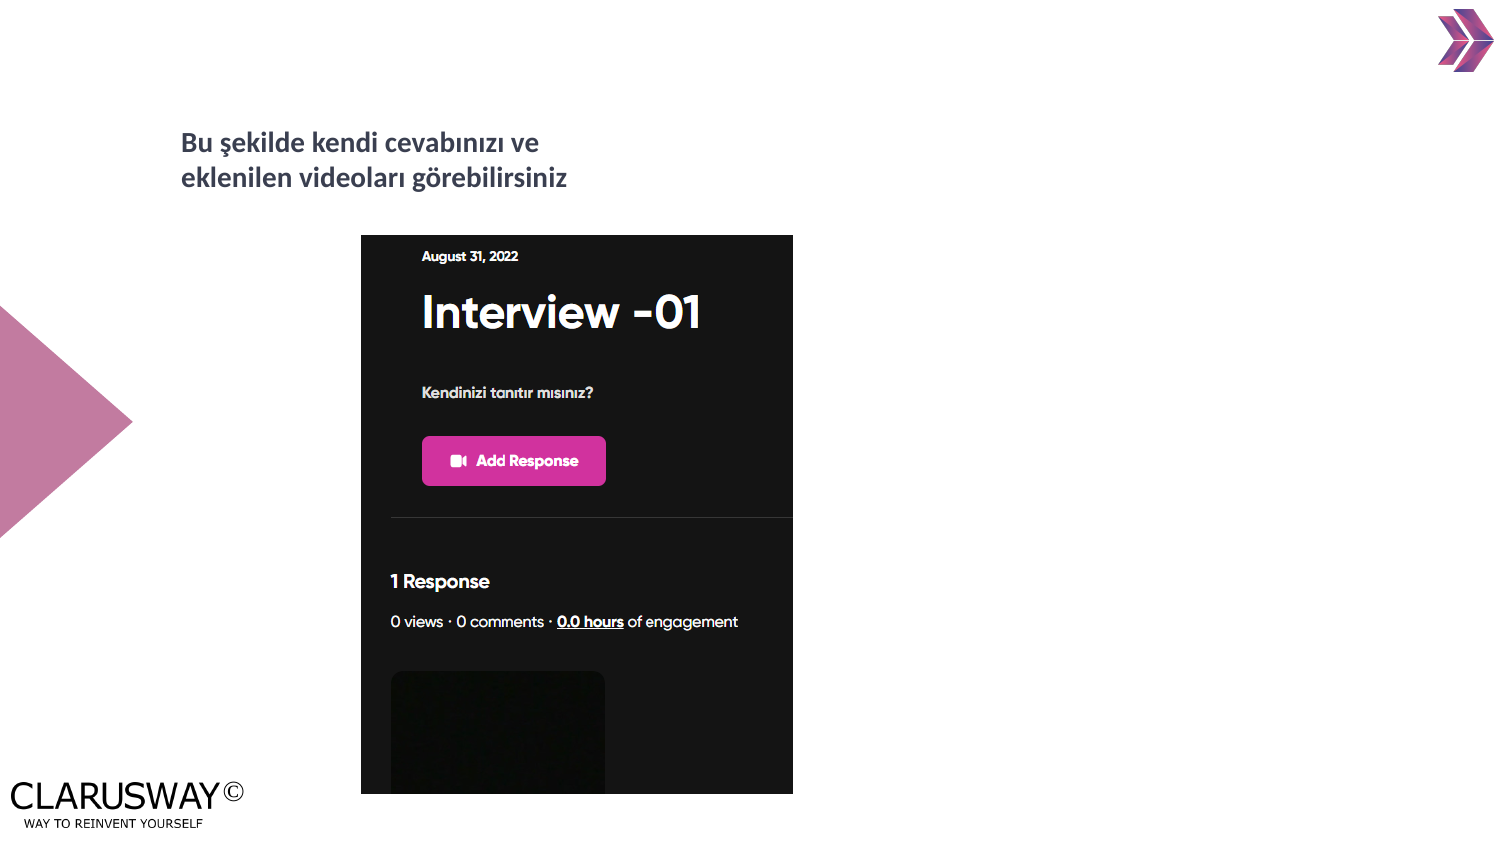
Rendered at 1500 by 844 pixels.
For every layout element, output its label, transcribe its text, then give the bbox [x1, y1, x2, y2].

picture [1438, 9, 1494, 72]
picture [11, 782, 220, 828]
text_box Bu şekilde kendi cevabınızı ve eklenilen videoları görebilirsiniz [166, 116, 636, 201]
picture [361, 235, 793, 794]
